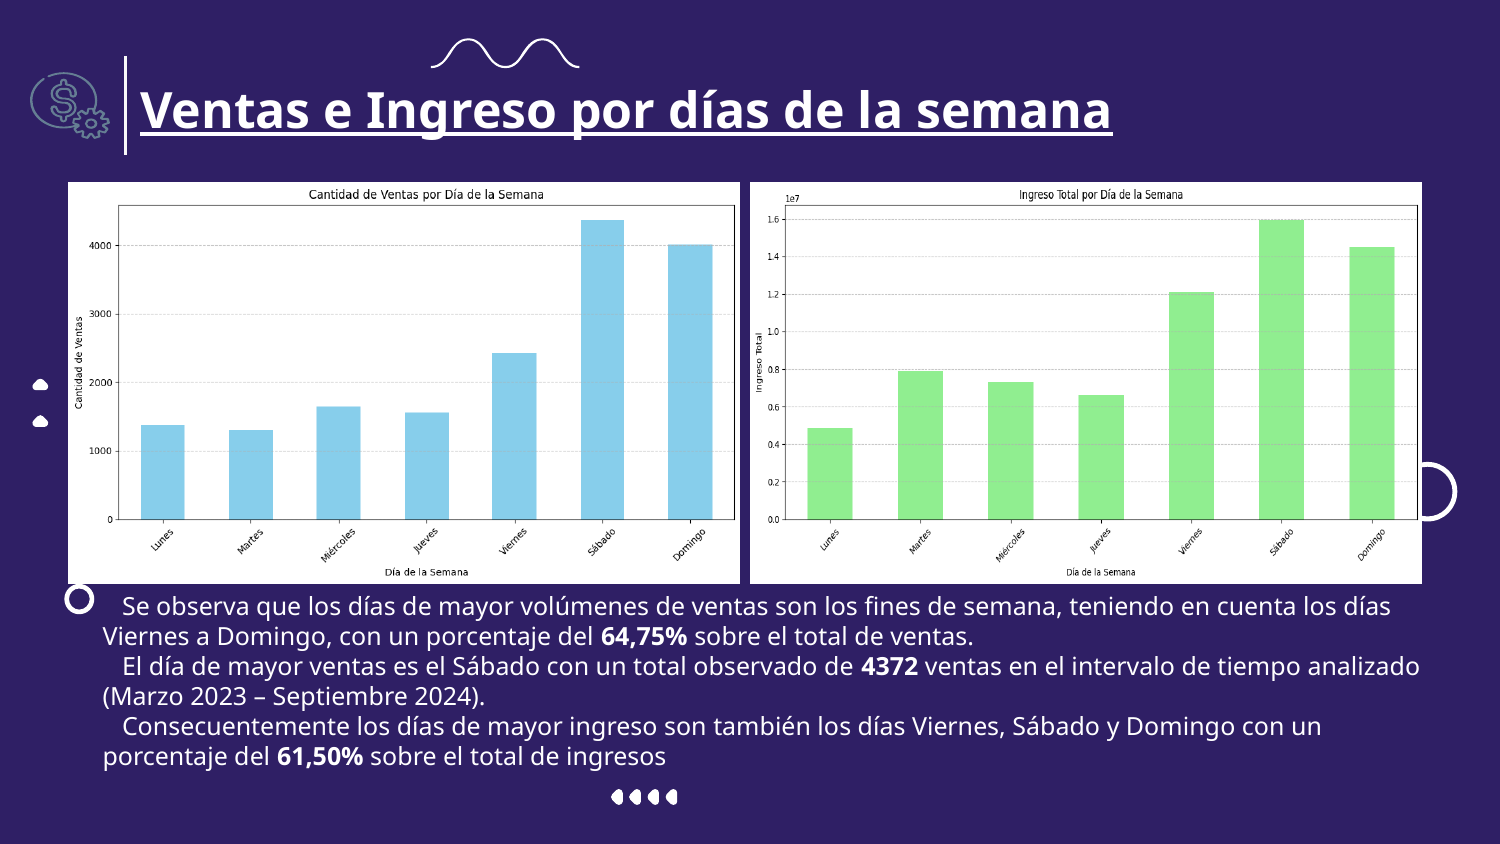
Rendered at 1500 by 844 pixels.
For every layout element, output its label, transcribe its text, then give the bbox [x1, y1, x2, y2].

picture [68, 182, 740, 584]
picture [749, 182, 1422, 584]
title Ventas e Ingreso por días de la semana [130, 63, 1211, 148]
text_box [29, 71, 111, 140]
text_box Se observa que los días de mayor volúmenes de ventas son los fines de semana, teniendo en cuenta los días Viernes a Domingo, con un porcentaje del 64,75% sobre el total de ventas. El día de mayor ventas es el Sábado con un total observado de 4372 ventas en el intervalo de tiempo analizado (Marzo 2023 – Septiembre 2024). Consecuentemente los días de mayor ingreso son también los días Viernes, Sábado y Domingo con un porcentaje del 61,50% sobre el total de ingresos [87, 583, 1442, 778]
